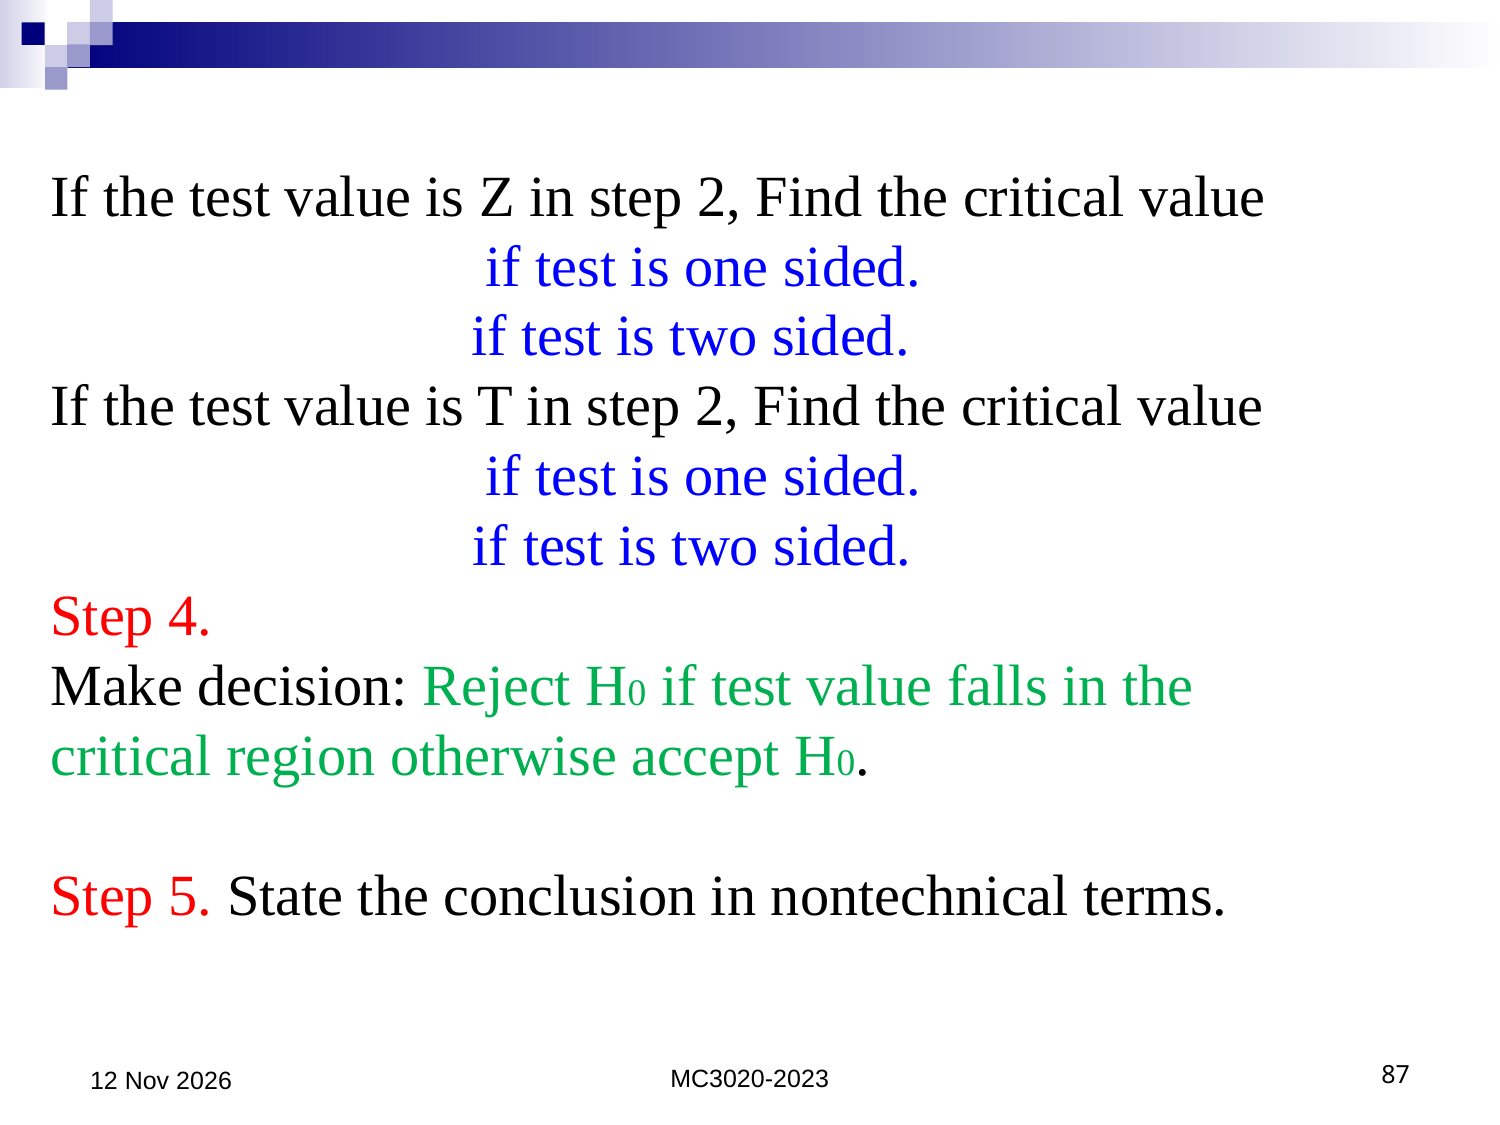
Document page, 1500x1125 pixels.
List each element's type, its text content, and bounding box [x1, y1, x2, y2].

slide_number 30-May-23 [75, 1024, 425, 1103]
footer MC3020-2023 [512, 1025, 988, 1100]
slide_number 87 [1074, 1025, 1425, 1100]
